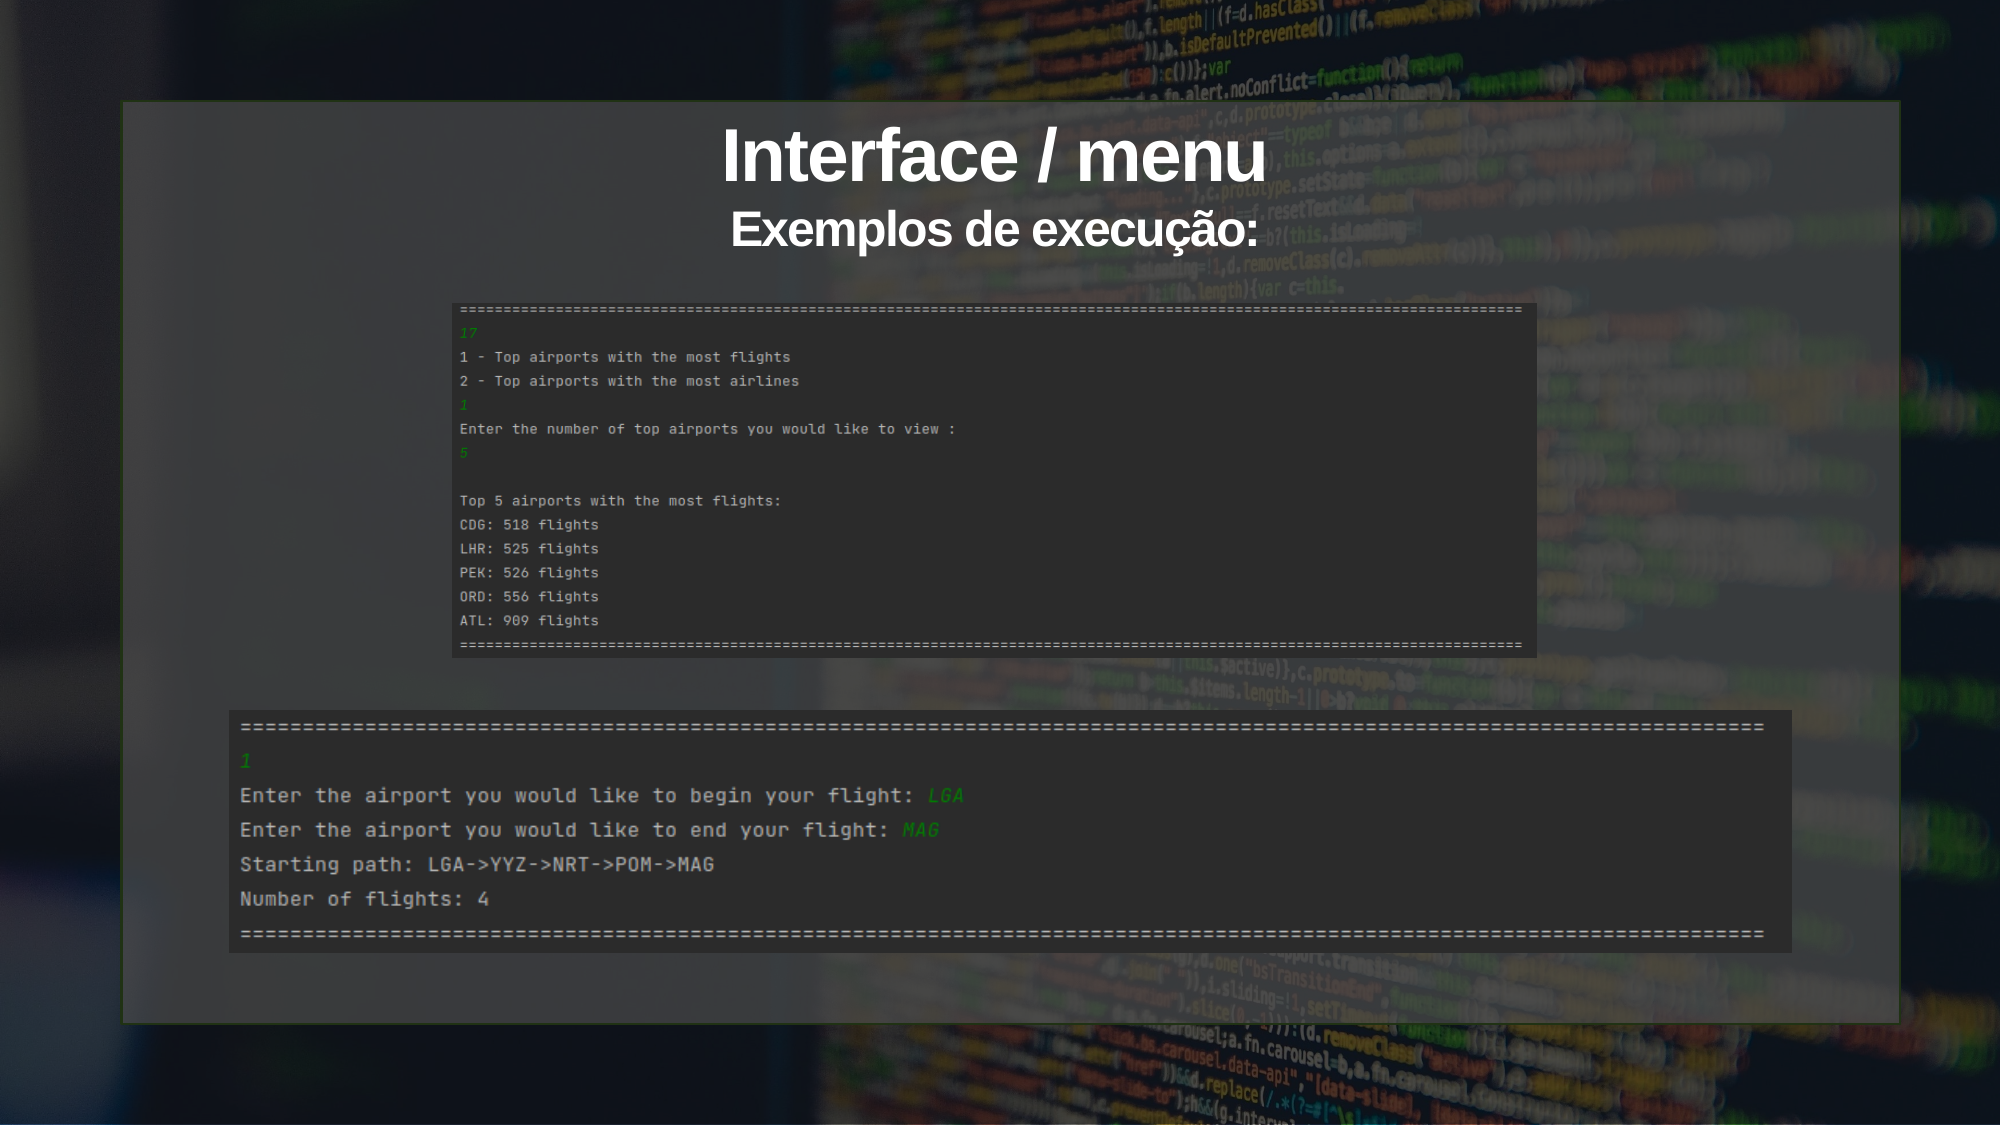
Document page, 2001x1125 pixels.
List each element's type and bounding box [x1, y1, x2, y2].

picture [0, 0, 2000, 1125]
text_box [120, 99, 1902, 1026]
